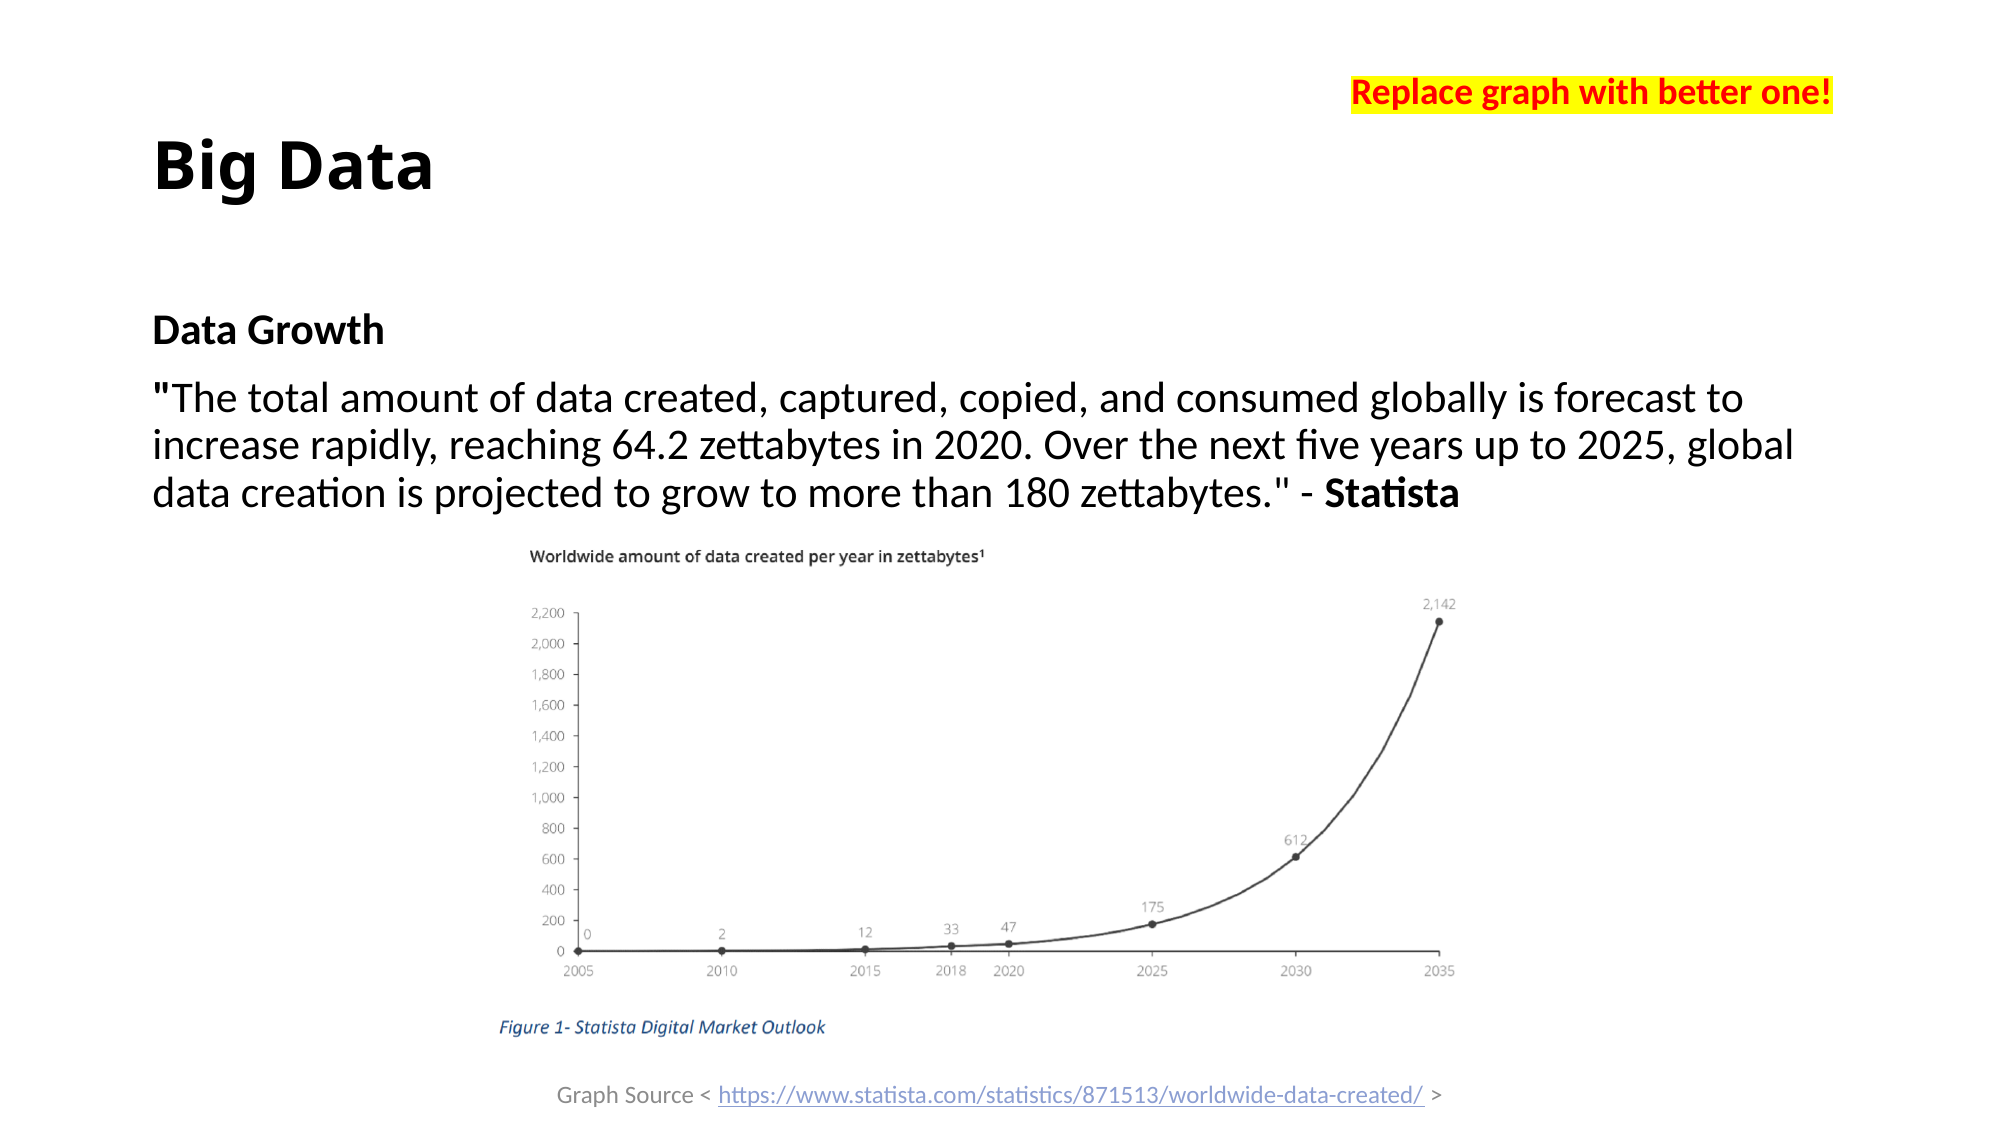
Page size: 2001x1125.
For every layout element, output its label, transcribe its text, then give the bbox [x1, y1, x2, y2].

picture [471, 519, 1526, 1051]
text_box Replace graph with better one! [1336, 59, 1863, 120]
list Data Growth "The total amount of data created, captured, copied, and consumed globally is forecast to increase rapidly, reaching 64.2 zettabytes in 2020. Over the next five years up to 2025, global data creation is projected to grow to more than 180 zettabytes." - Statista [137, 299, 1863, 1013]
footer Graph Source < https://www.statista.com/statistics/871513/worldwide-data-created/ > [17, 1066, 1982, 1122]
title Big Data [137, 59, 1863, 278]
